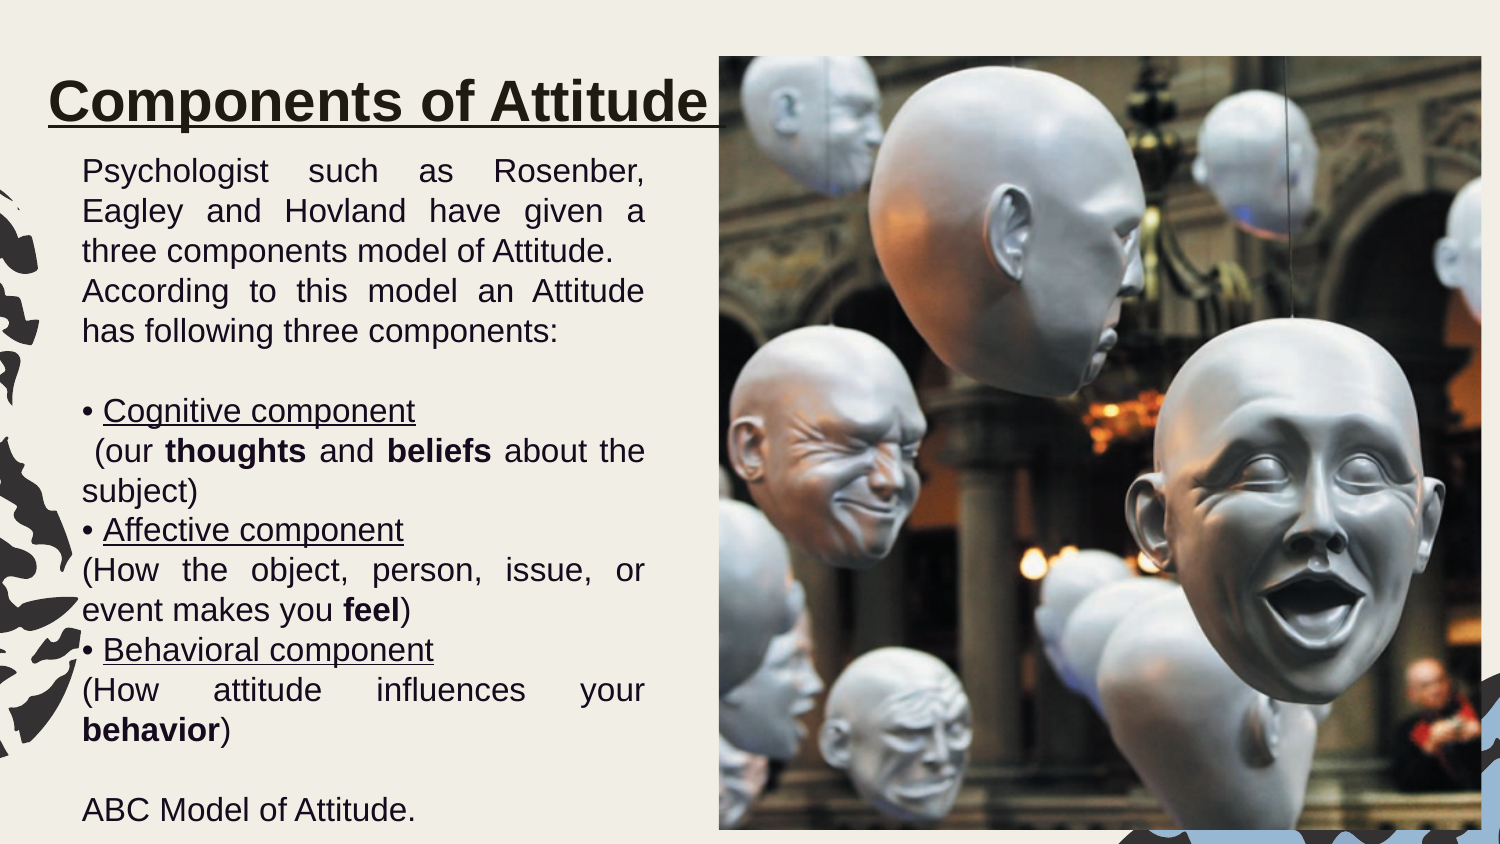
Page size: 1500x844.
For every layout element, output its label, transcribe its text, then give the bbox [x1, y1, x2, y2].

picture [718, 55, 1482, 830]
text_box Psychologist such as Rosenber, Eagley and Hovland have given a three components model of Attitude. According to this model an Attitude has following three components: • Cognitive component (our thoughts and beliefs about the subject) • Affective component (How the object, person, issue, or event makes you feel) • Behavioral component (How attitude influences your behavior) ABC Model of Attitude. [67, 141, 661, 836]
text_box Components of Attitude [33, 56, 716, 141]
